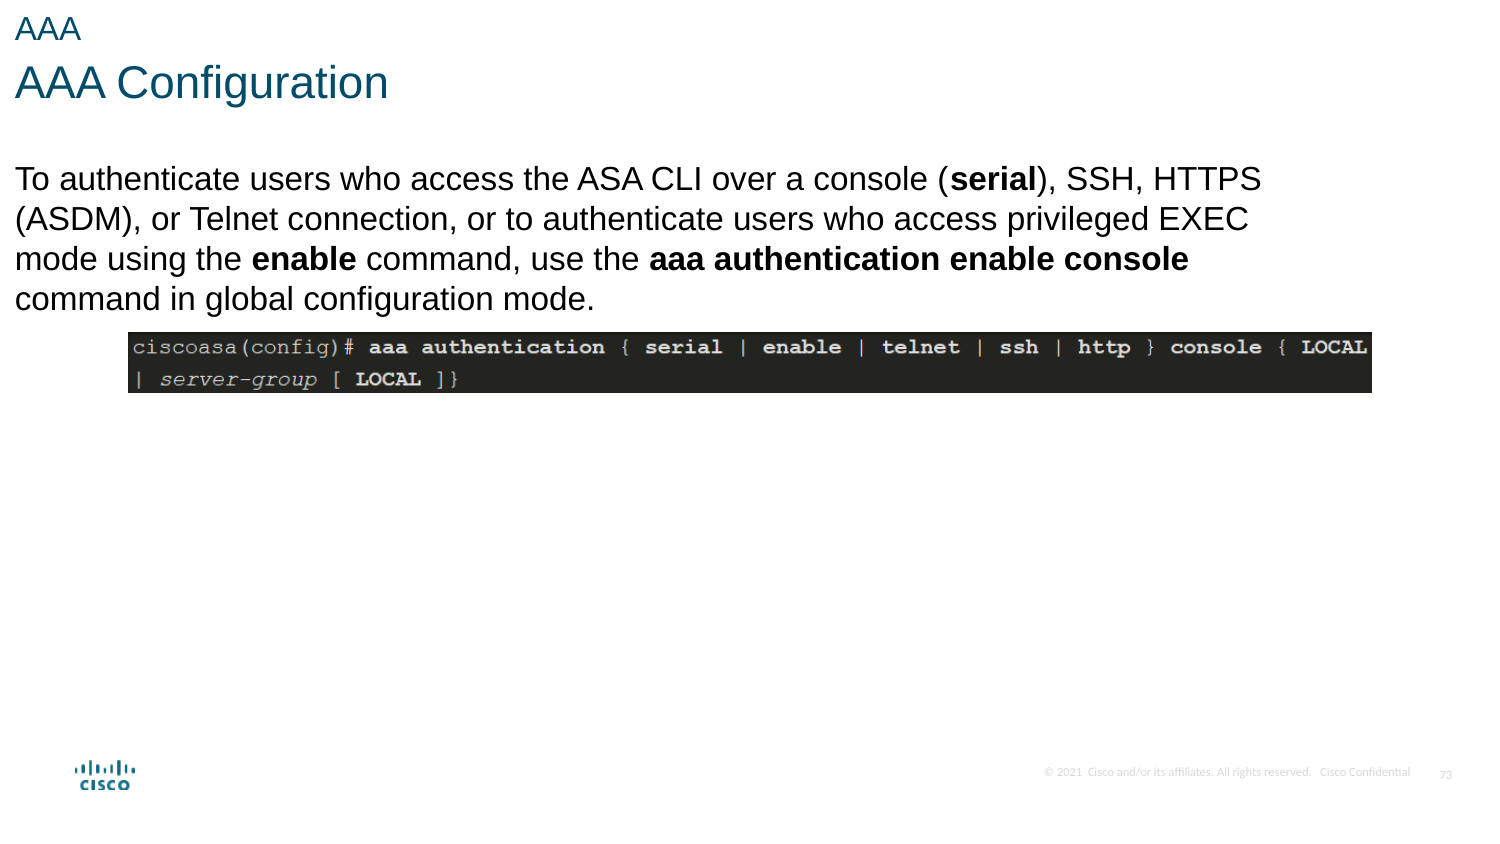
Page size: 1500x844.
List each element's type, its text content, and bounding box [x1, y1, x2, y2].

text_box To authenticate users who access the ASA CLI over a console (serial), SSH, HTTPS (ASDM), or Telnet connection, or to authenticate users who access privileged EXEC mode using the enable command, use the aaa authentication enable console command in global configuration mode. [0, 149, 1350, 572]
list AAA [0, 0, 1500, 45]
picture [128, 332, 1372, 393]
slide_number 73 [1425, 759, 1500, 797]
picture [75, 759, 135, 790]
list AAA Configuration [0, 45, 1500, 195]
